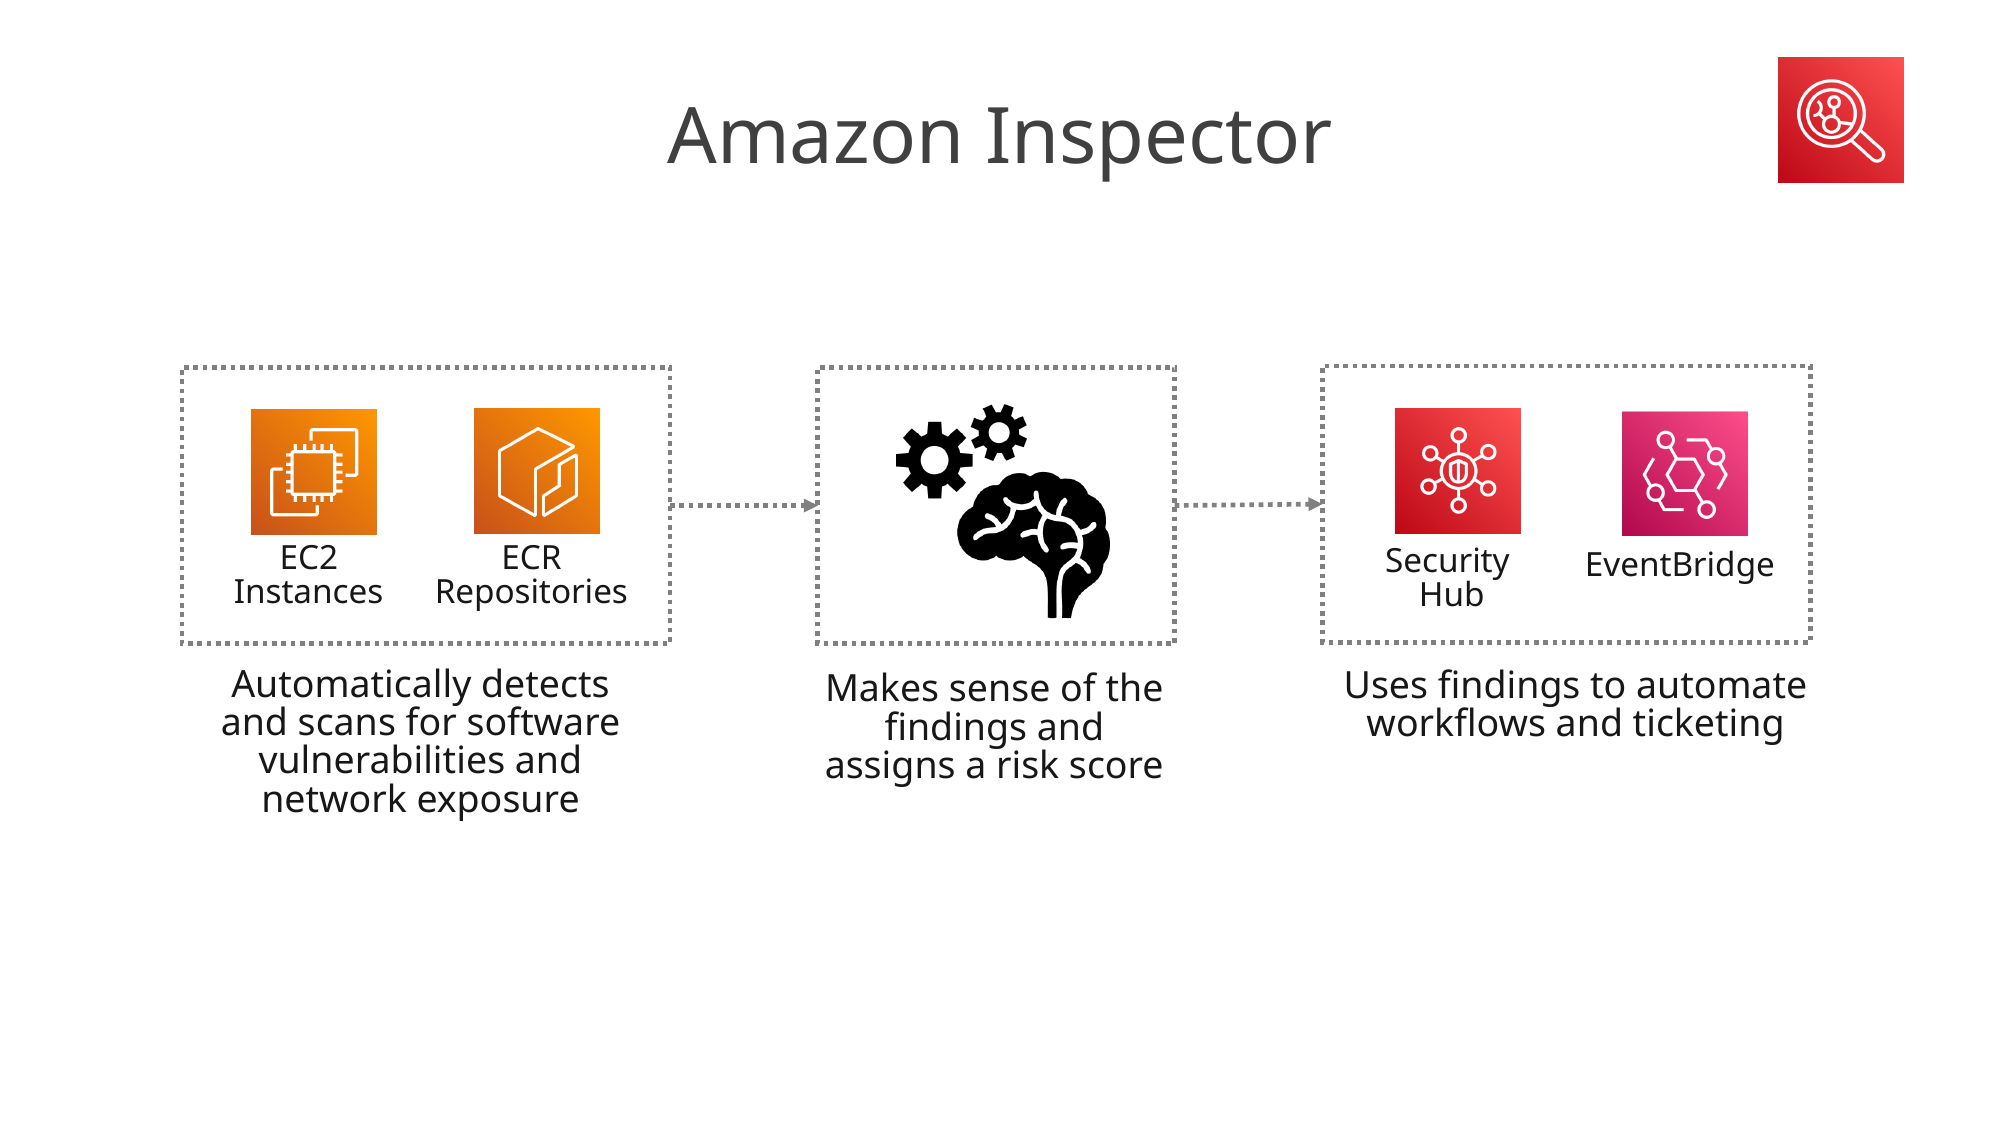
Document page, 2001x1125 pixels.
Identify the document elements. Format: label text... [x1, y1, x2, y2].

picture [1778, 57, 1904, 183]
text_box Automatically detects and scans for software vulnerabilities and network exposure [211, 661, 641, 838]
picture [1395, 408, 1521, 534]
text_box [817, 367, 1175, 644]
picture [1622, 410, 1748, 536]
text_box Makes sense of the findings and assigns a risk score [821, 665, 1179, 842]
picture [474, 408, 600, 534]
picture [896, 385, 1110, 621]
text_box [1322, 365, 1811, 643]
title Amazon Inspector [137, 93, 1778, 183]
text_box [181, 367, 671, 644]
picture [251, 409, 377, 535]
text_box Uses findings to automate workflows and ticketing [1312, 662, 1850, 766]
